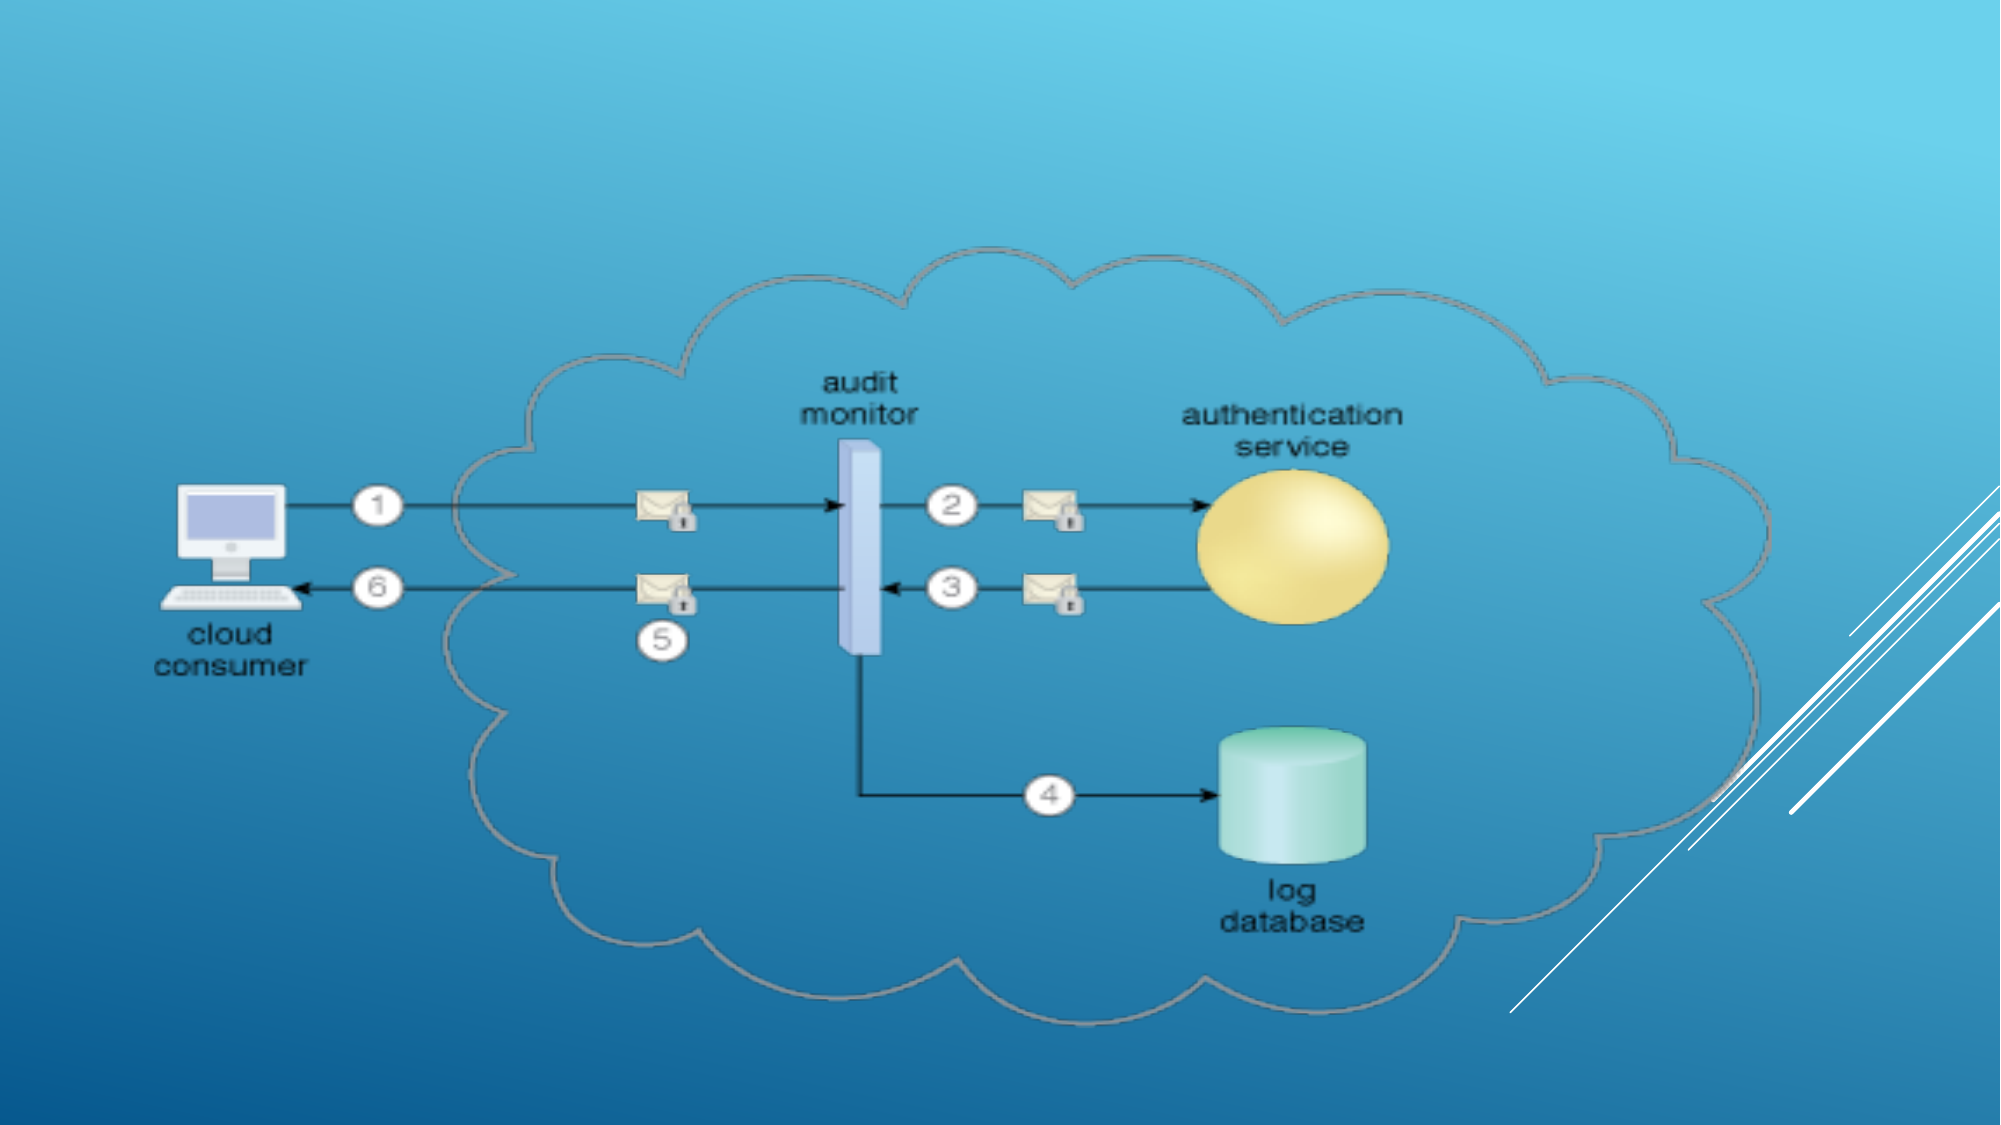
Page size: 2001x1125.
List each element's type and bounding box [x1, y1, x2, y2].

picture [154, 245, 1772, 1029]
